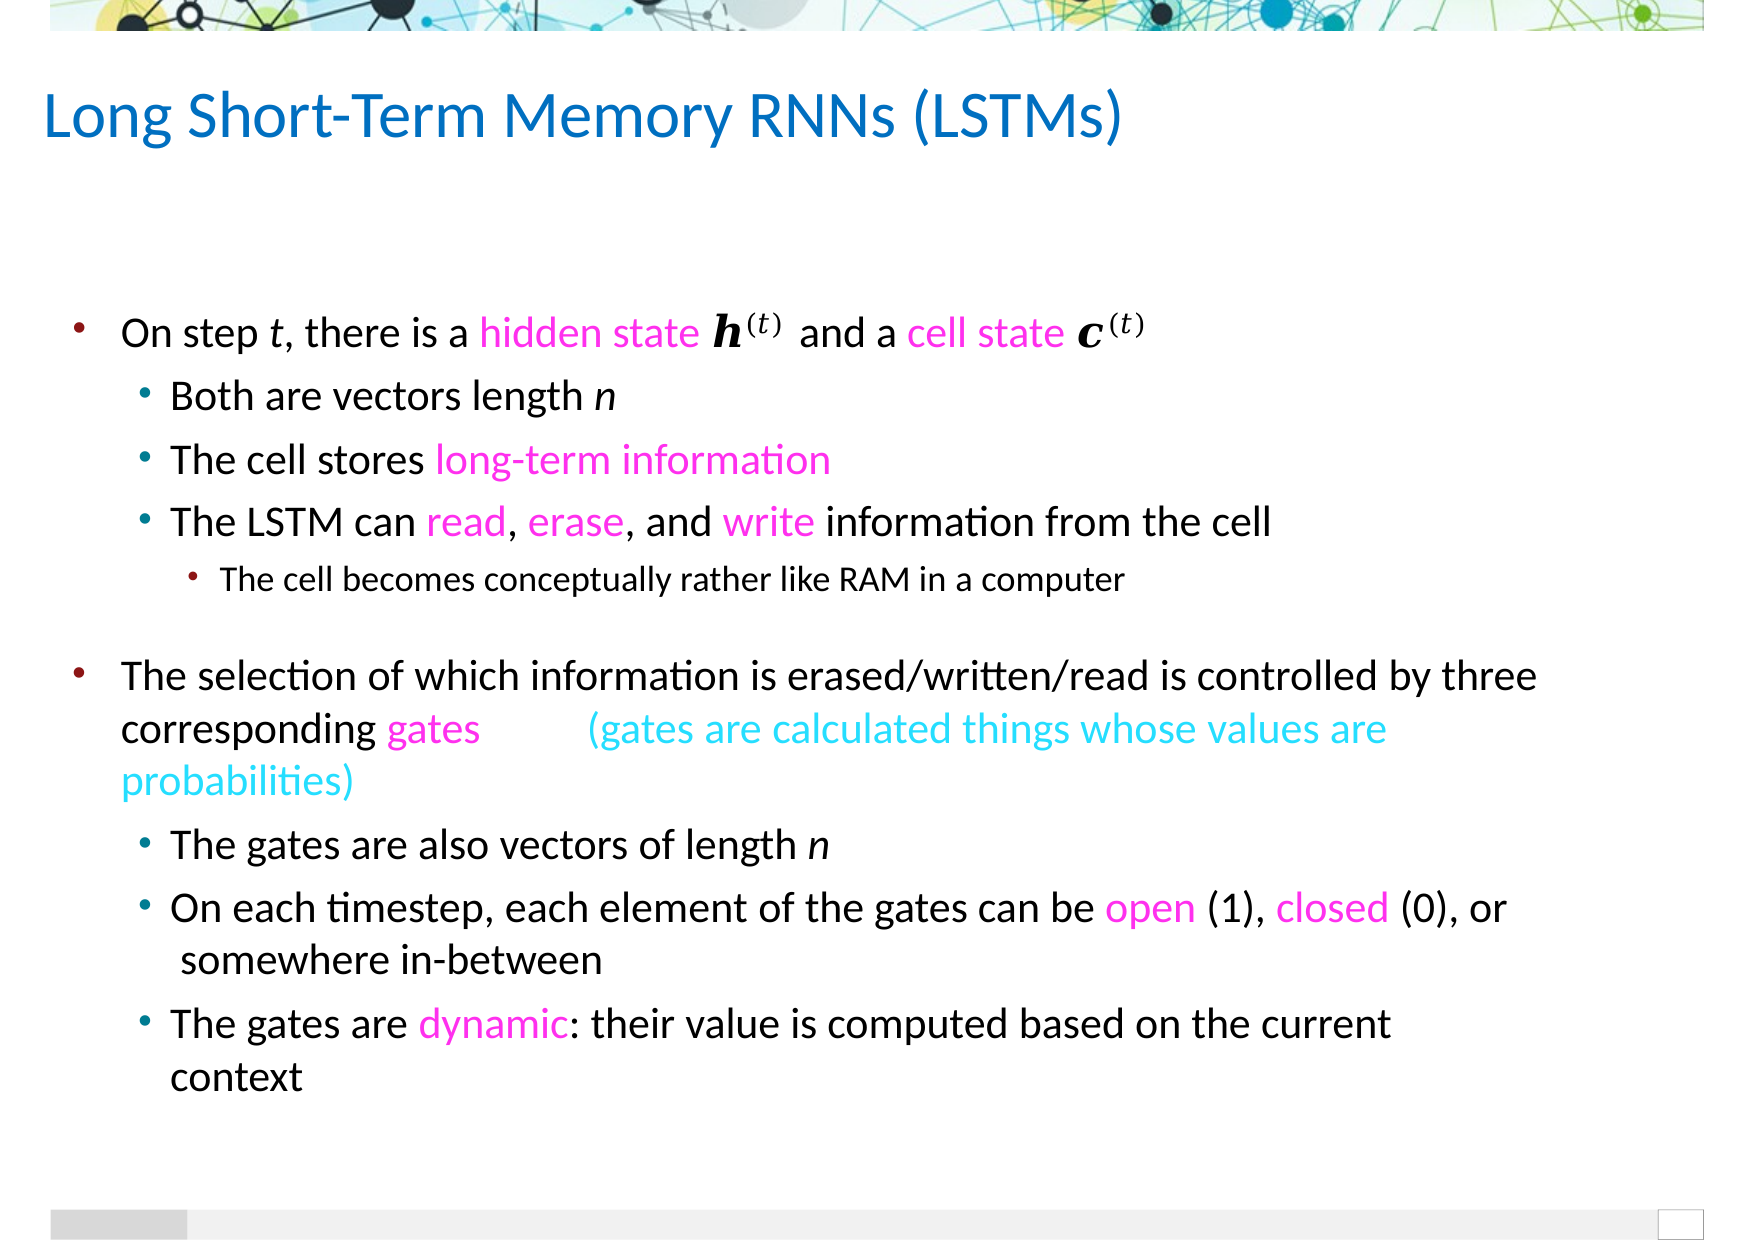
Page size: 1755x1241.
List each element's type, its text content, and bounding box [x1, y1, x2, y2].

picture [50, 0, 1704, 31]
text_box On step t, there is a hidden state 𝒉(𝑡) and a cell state 𝒄(𝑡) Both are vectors length n The cell stores long-term information The LSTM can read, erase, and write information from the cell The cell becomes conceptually rather like RAM in a computer The selection of which information is erased/written/read is controlled by three corresponding gates (gates are calculated things whose values are probabilities) The gates are also vectors of length n On each timestep, each element of the gates can be open (1), closed (0), or somewhere in-between The gates are dynamic: their value is computed based on the current context [66, 286, 1586, 1100]
text_box Long Short-Term Memory RNNs (LSTMs) [43, 70, 1615, 151]
